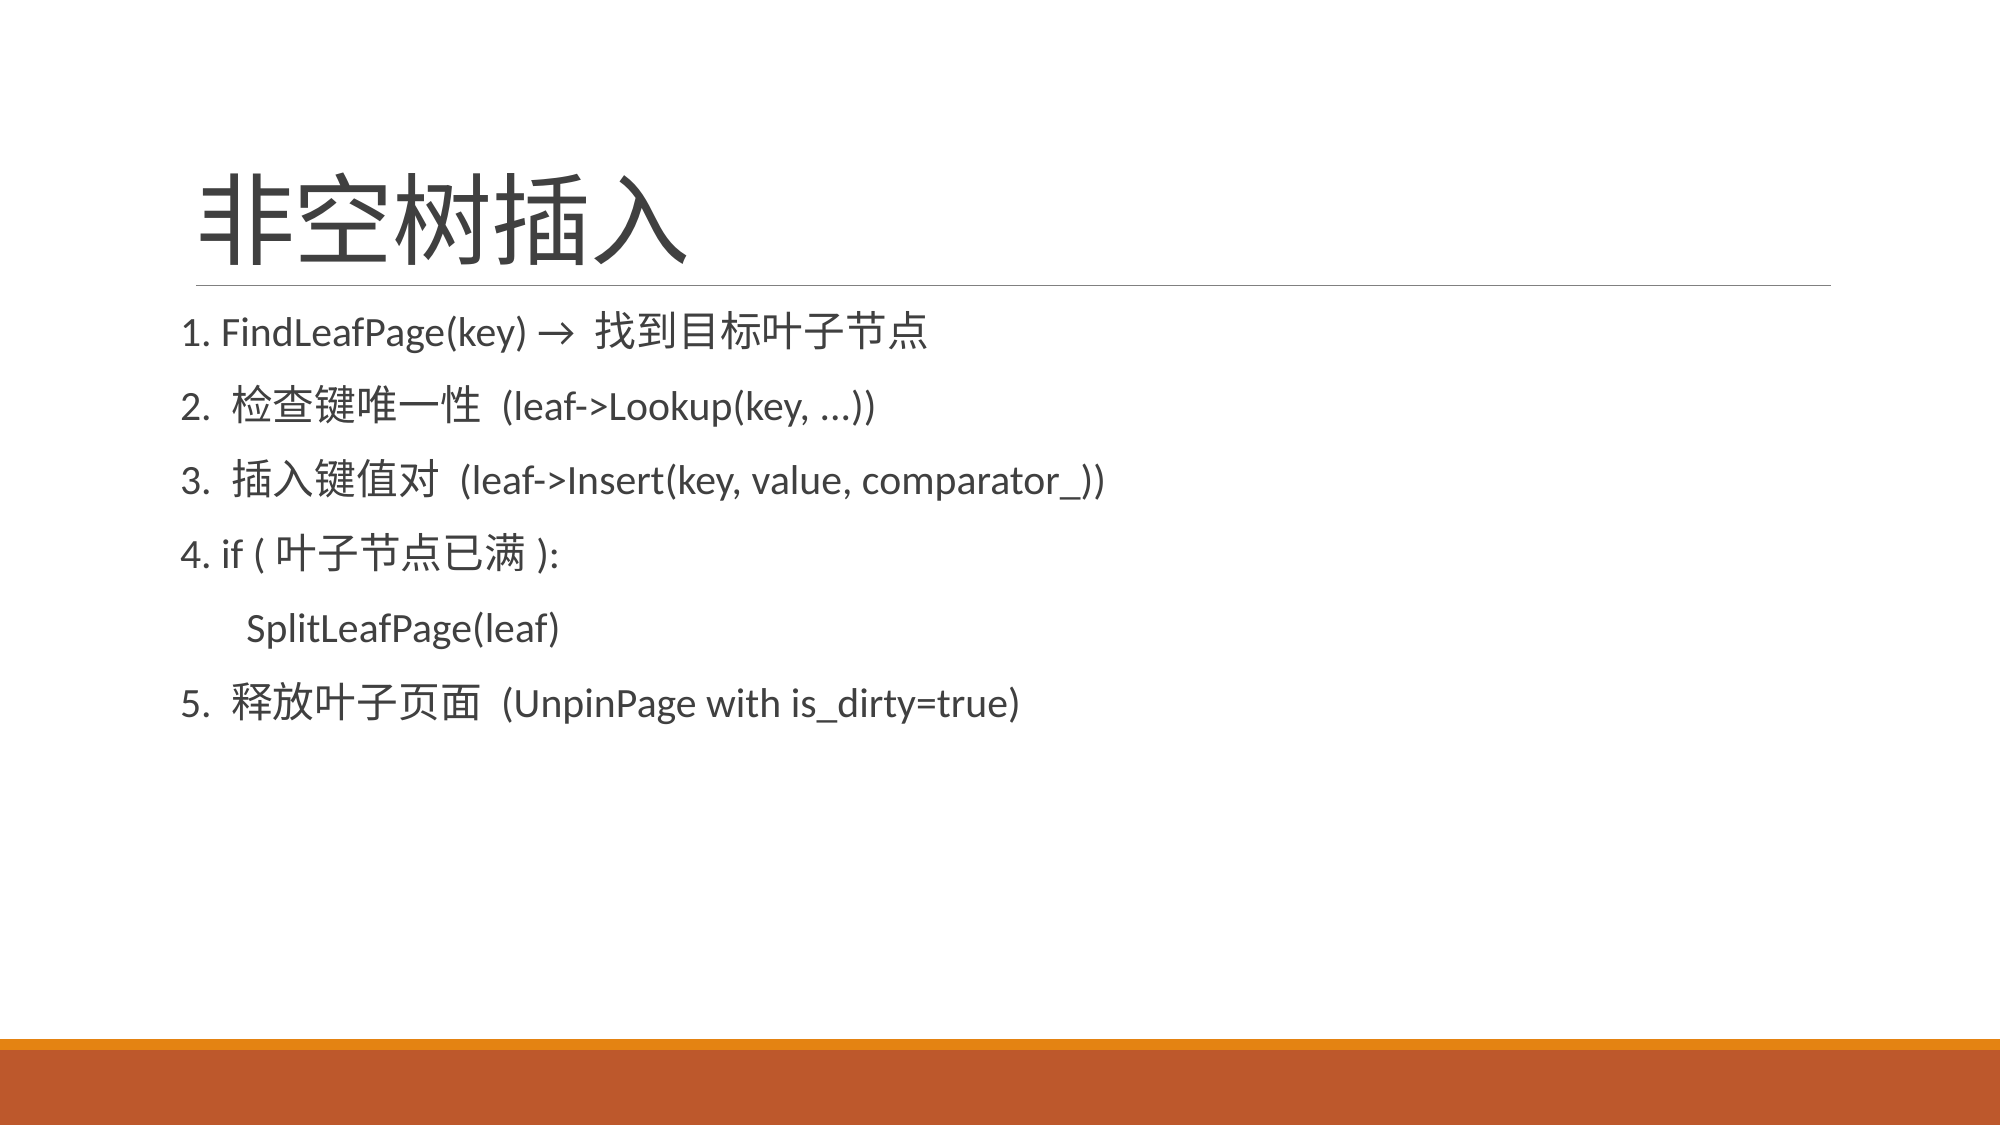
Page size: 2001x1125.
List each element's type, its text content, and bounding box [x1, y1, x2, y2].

title 非空树插入 [180, 47, 1830, 285]
list 1. FindLeafPage(key) → 找到目标叶子节点 2. 检查键唯一性 (leaf->Lookup(key, ...)) 3. 插入键值对 (leaf->Insert(key, value, comparator_)) 4. if (叶子节点已满): SplitLeafPage(leaf) 5. 释放叶子页面 (UnpinPage with is_dirty=true) [180, 302, 1830, 963]
